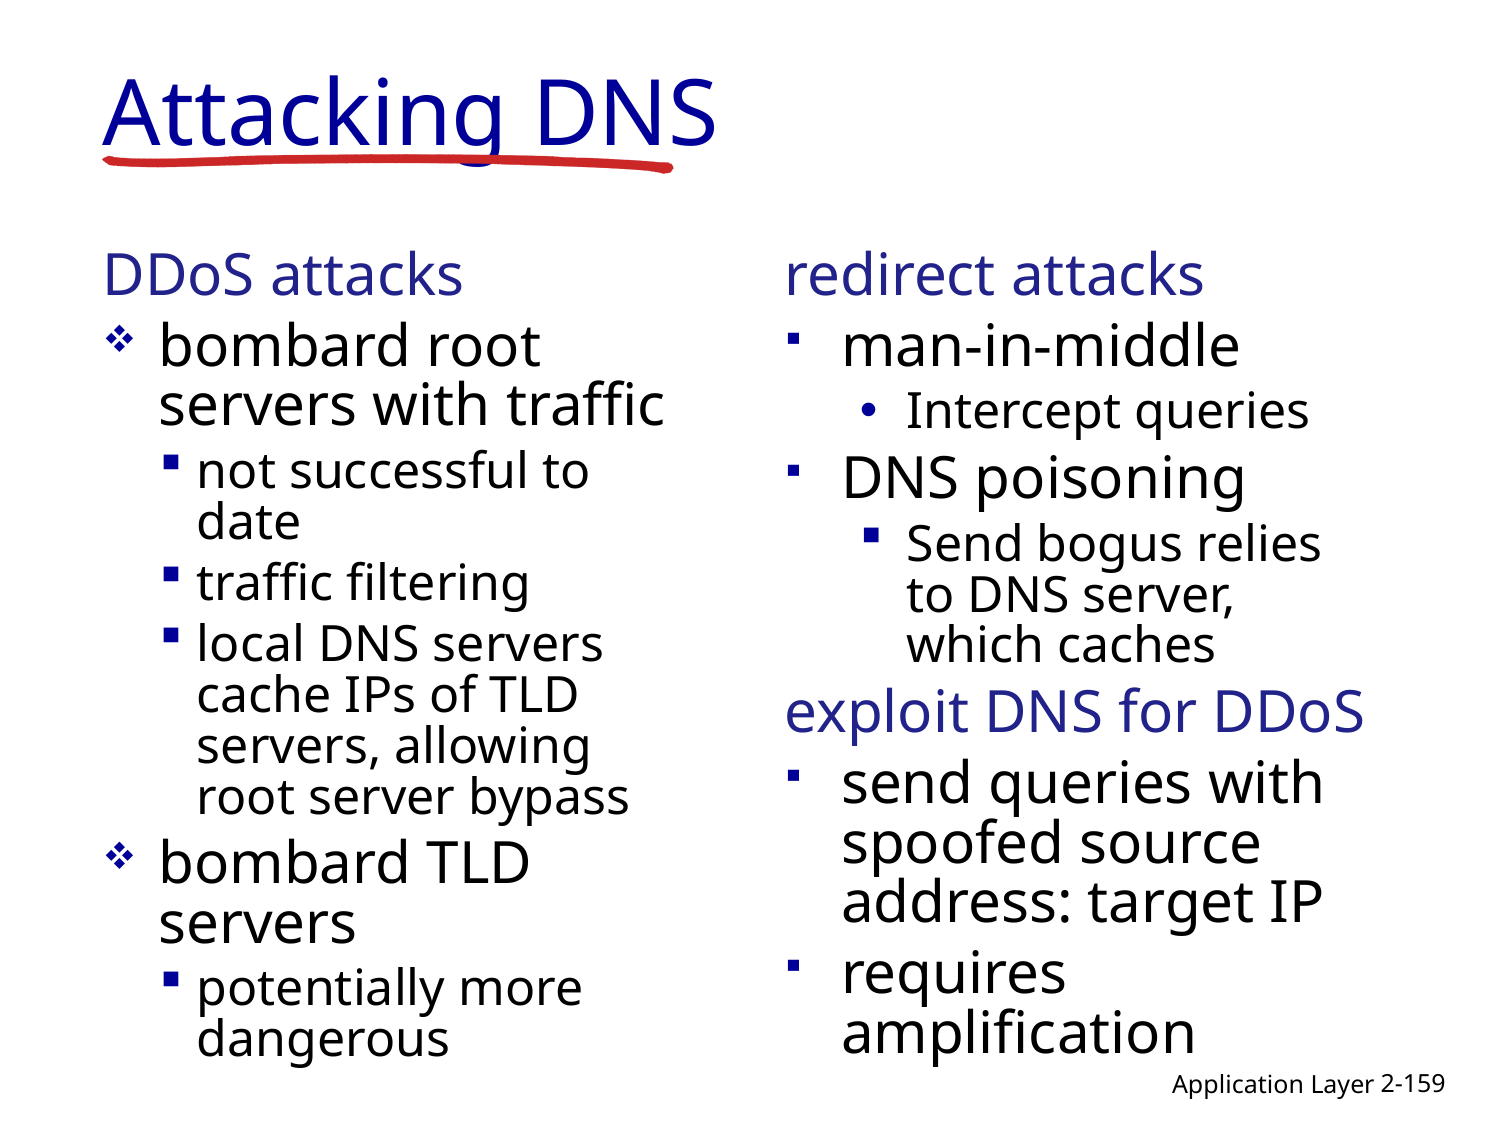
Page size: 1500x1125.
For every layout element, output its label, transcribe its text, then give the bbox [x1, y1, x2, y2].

list DDoS attacks bombard root servers with traffic not successful to date traffic filtering local DNS servers cache IPs of TLD servers, allowing root server bypass bombard TLD servers potentially more dangerous [87, 240, 713, 1003]
title Attacking DNS [87, 15, 1363, 203]
slide_number 2-159 [1365, 1059, 1477, 1106]
picture [99, 149, 680, 179]
list redirect attacks man-in-middle Intercept queries DNS poisoning Send bogus relies to DNS server, which caches exploit DNS for DDoS send queries with spoofed source address: target IP requires amplification [769, 240, 1395, 1003]
footer Application Layer [914, 1060, 1391, 1109]
